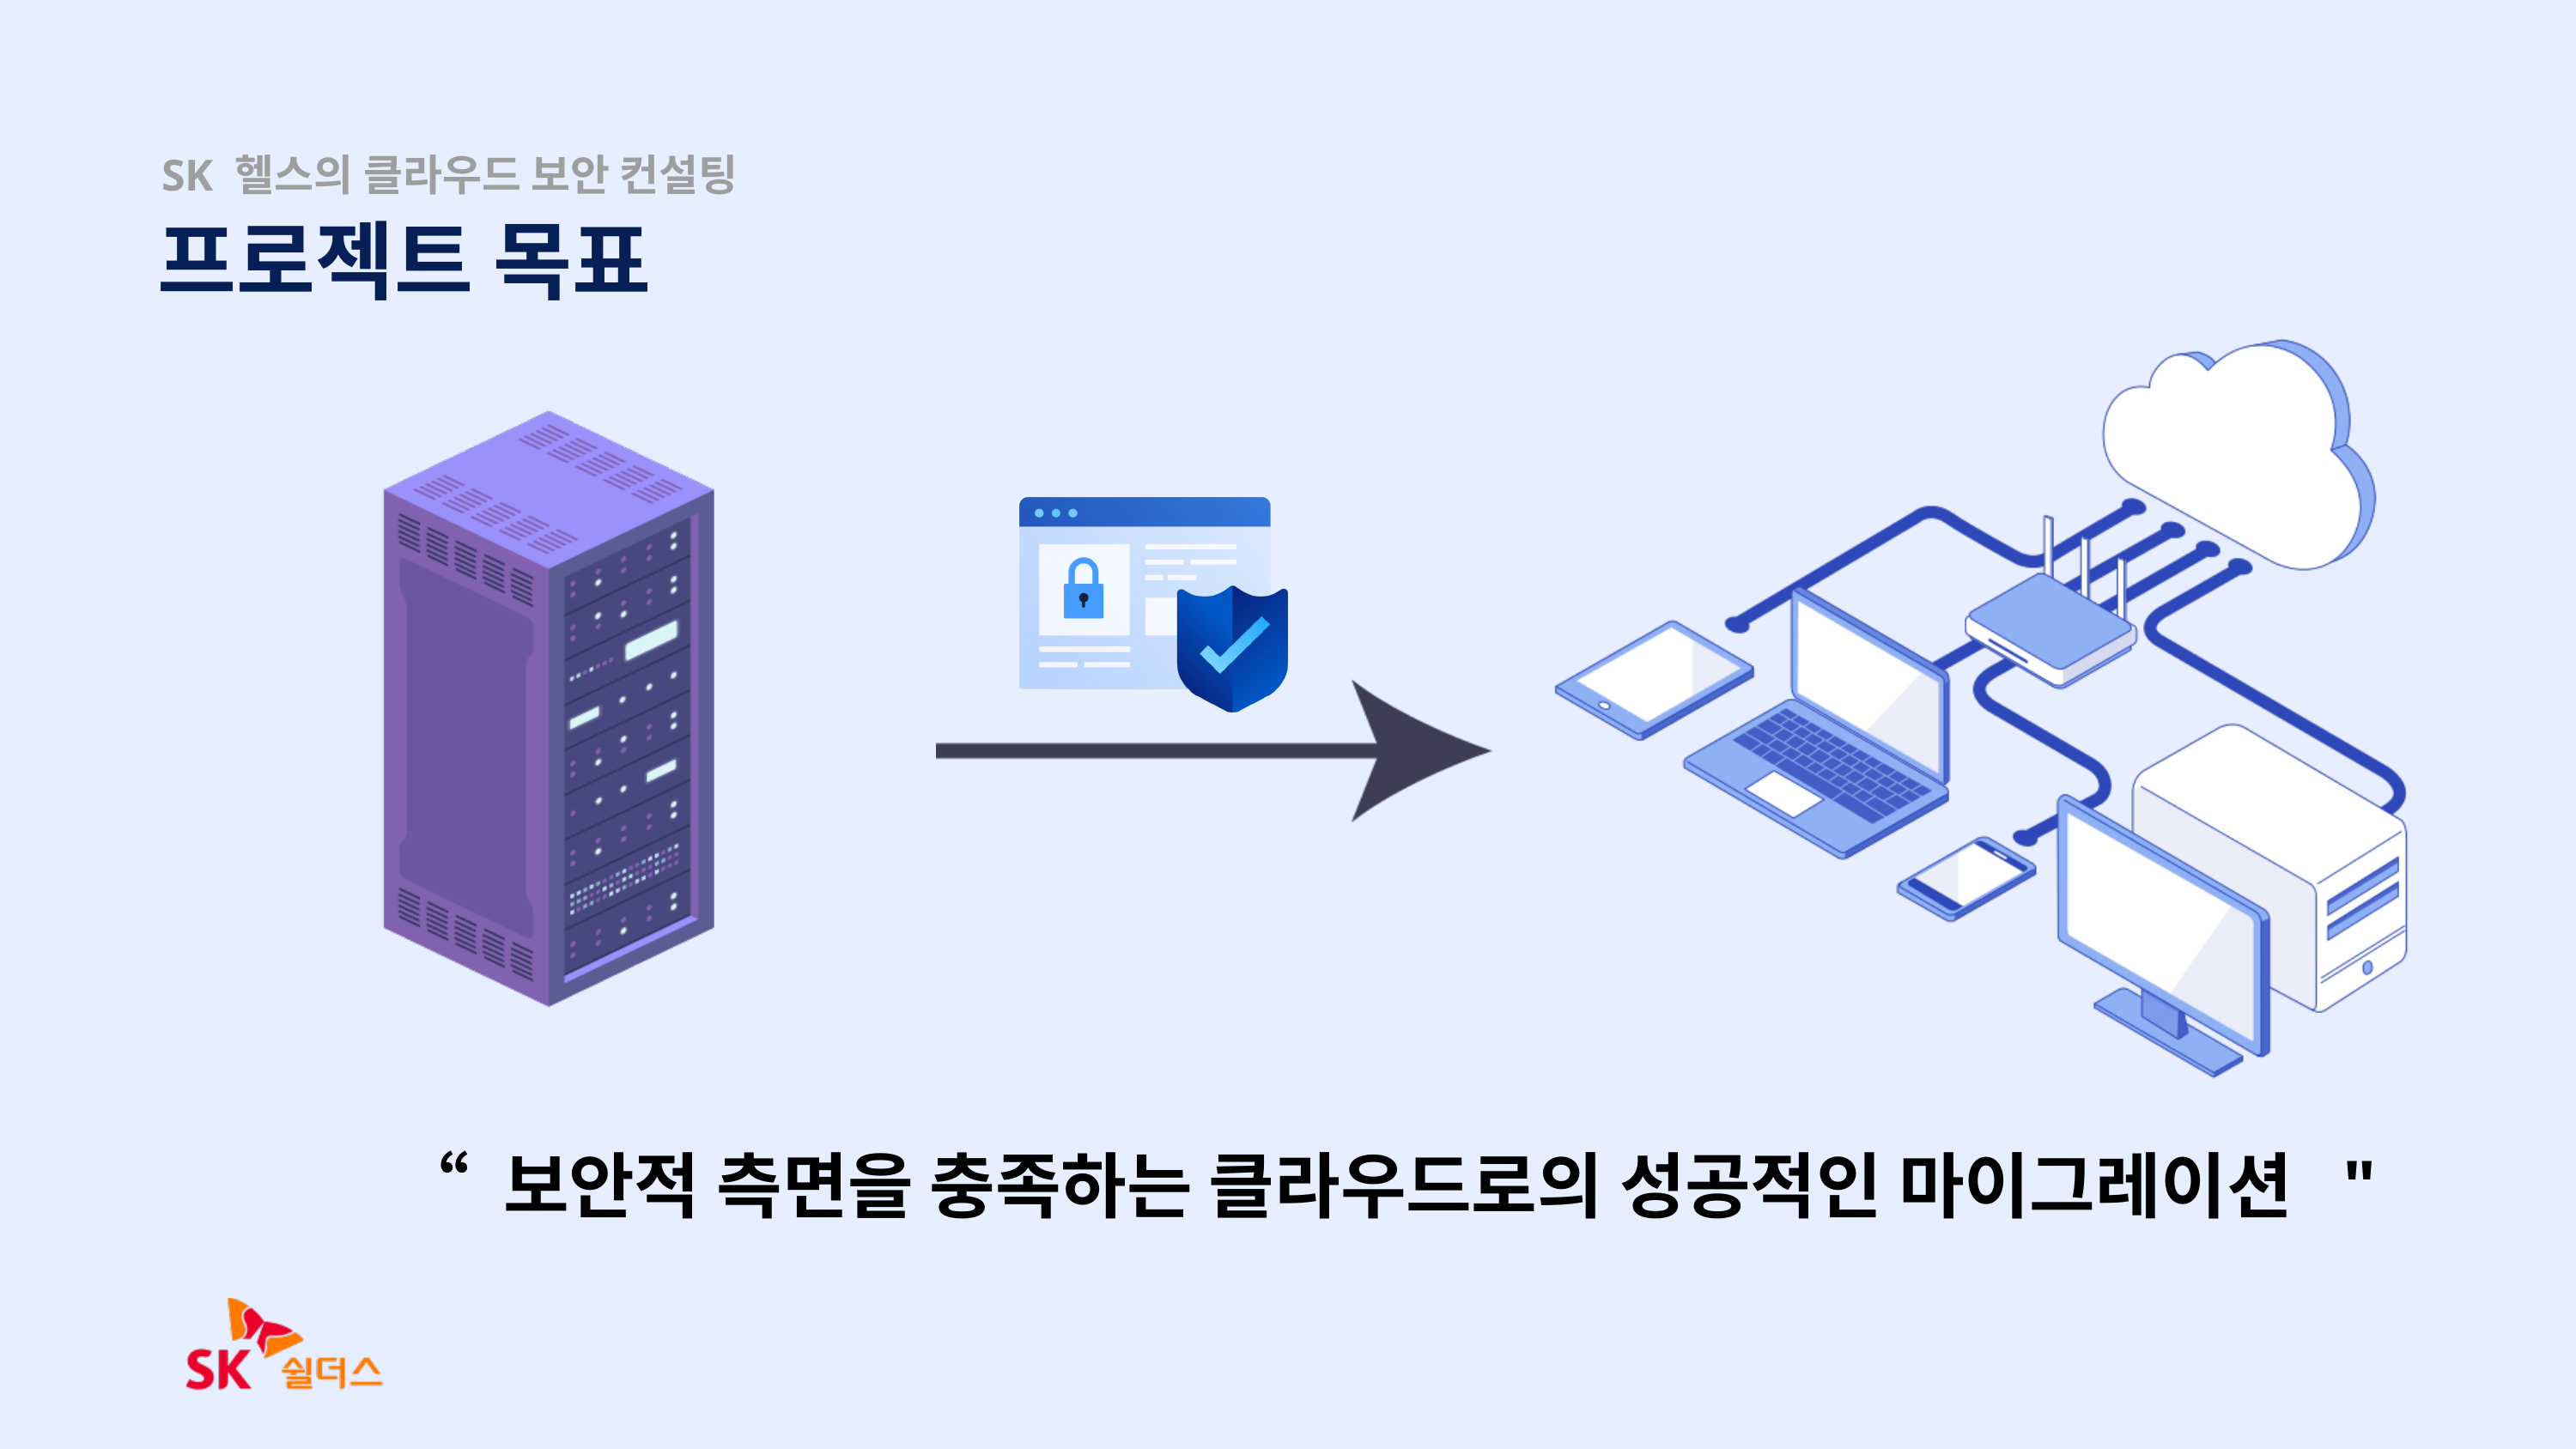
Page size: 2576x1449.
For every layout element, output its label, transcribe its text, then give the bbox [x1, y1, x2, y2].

text_box 프로젝트 목표 [144, 201, 1473, 318]
picture [936, 497, 1492, 823]
text_box “ 보안적 측면을 충족하는 클라우드로의 성공적인 마이그레이션 " [332, 1134, 2442, 1234]
picture [1547, 324, 2418, 1090]
picture [376, 403, 720, 1015]
picture [185, 1297, 384, 1392]
text_box SK 헬스의 클라우드 보안 컨설팅 [149, 142, 1405, 206]
